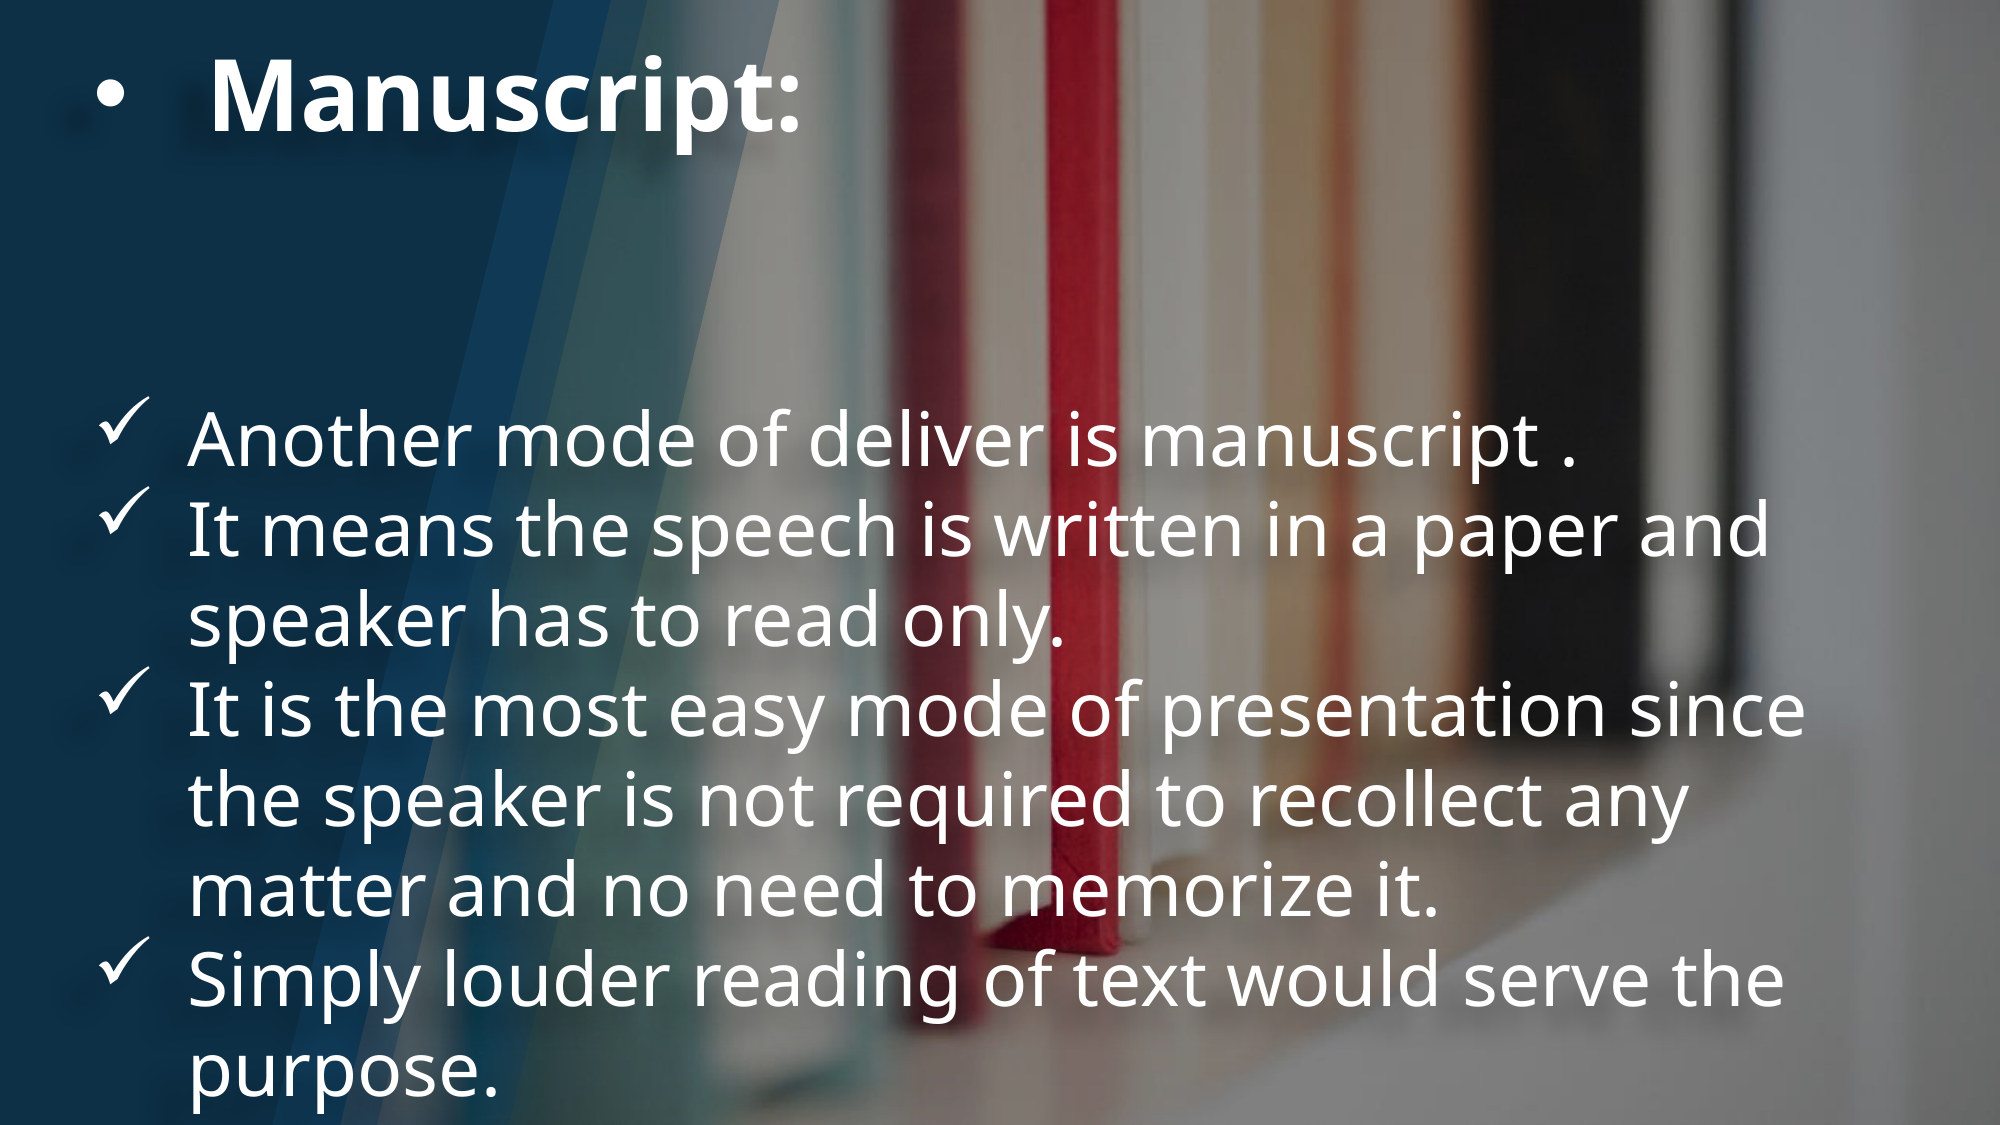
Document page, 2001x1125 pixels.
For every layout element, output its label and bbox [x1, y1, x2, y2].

text_box [0, 0, 780, 1125]
picture [780, 0, 2000, 1125]
